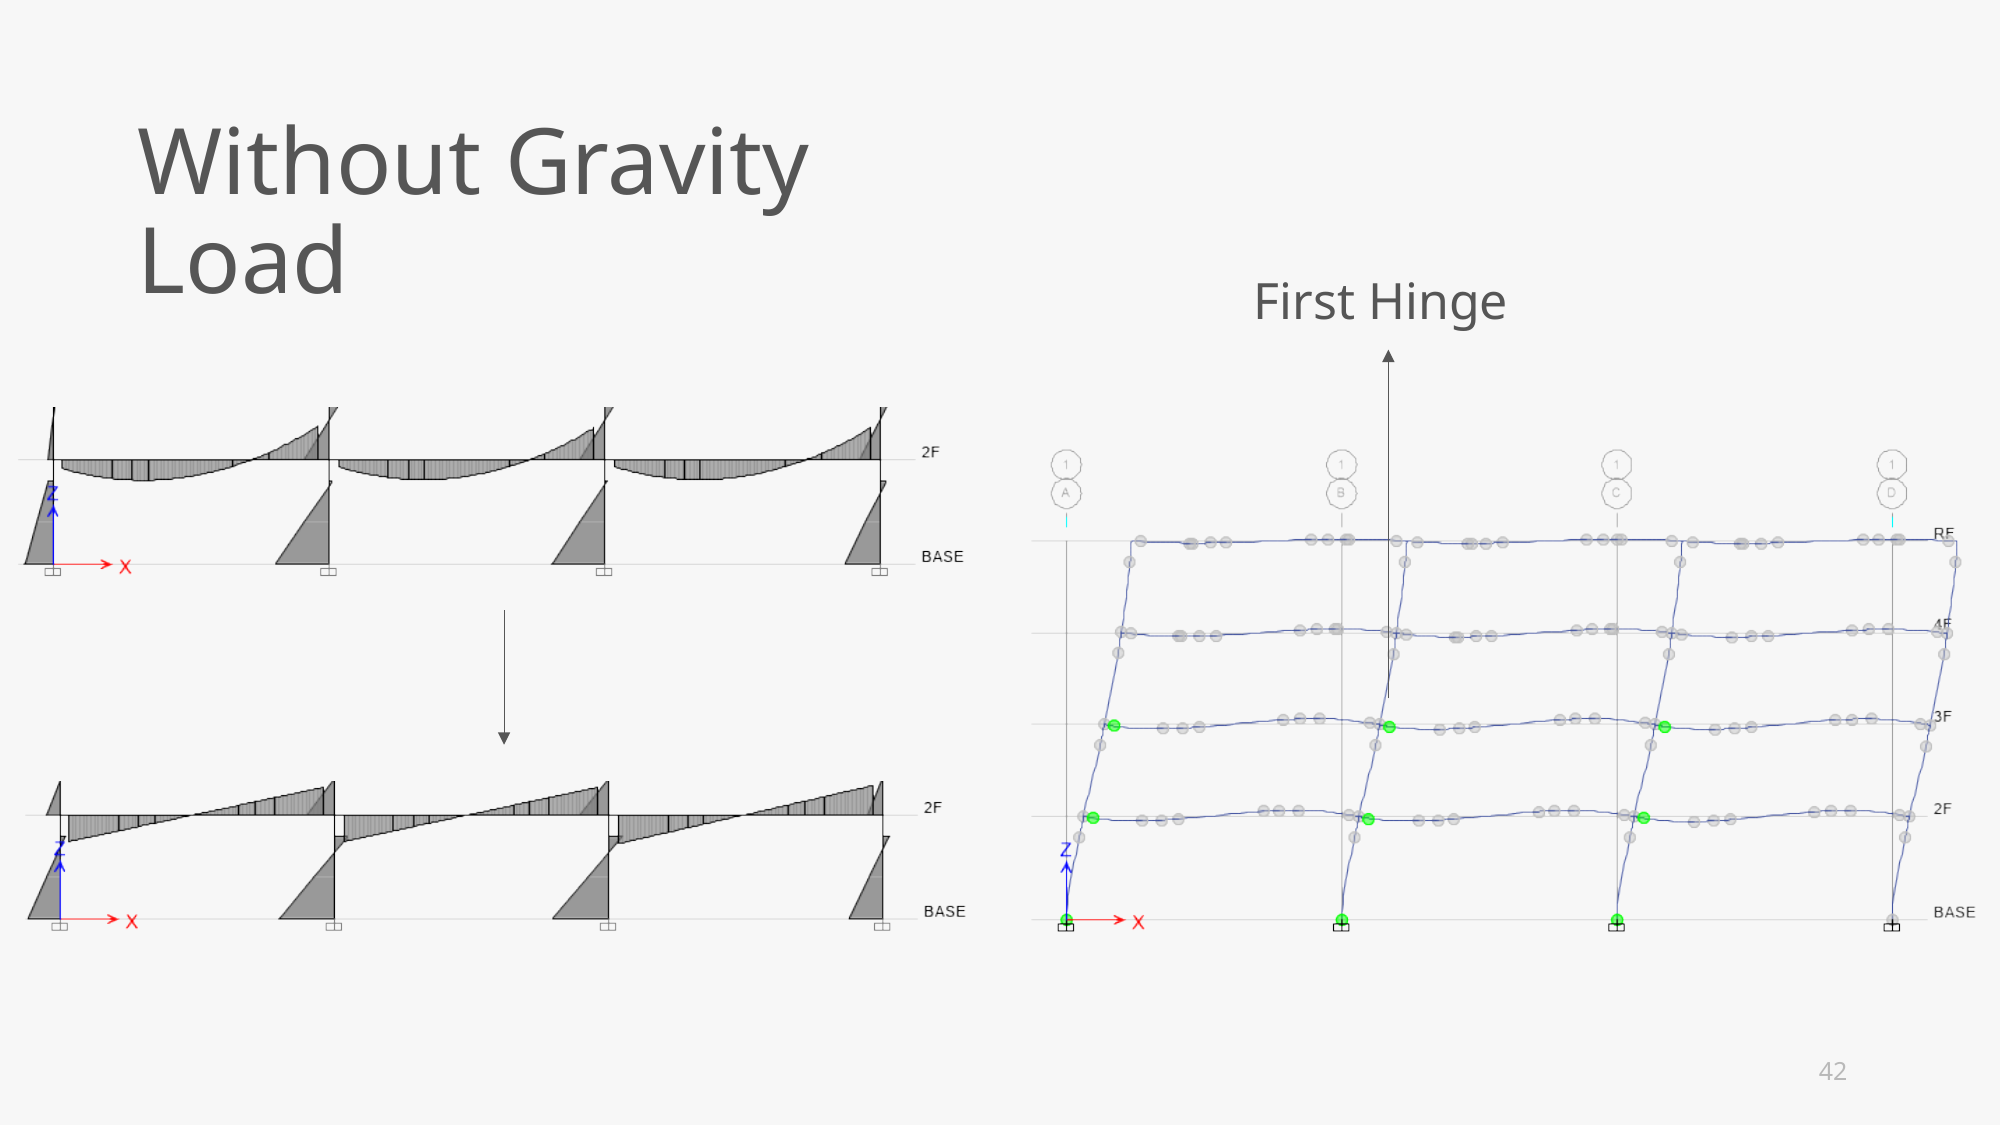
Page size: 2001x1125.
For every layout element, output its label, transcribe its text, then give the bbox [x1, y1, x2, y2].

picture [0, 781, 977, 955]
picture [4, 407, 982, 599]
picture [1006, 423, 2000, 971]
slide_number 42 [1412, 1042, 1863, 1103]
text_box First Hinge [1253, 250, 1524, 337]
list Without Gravity Load [137, 108, 1023, 224]
